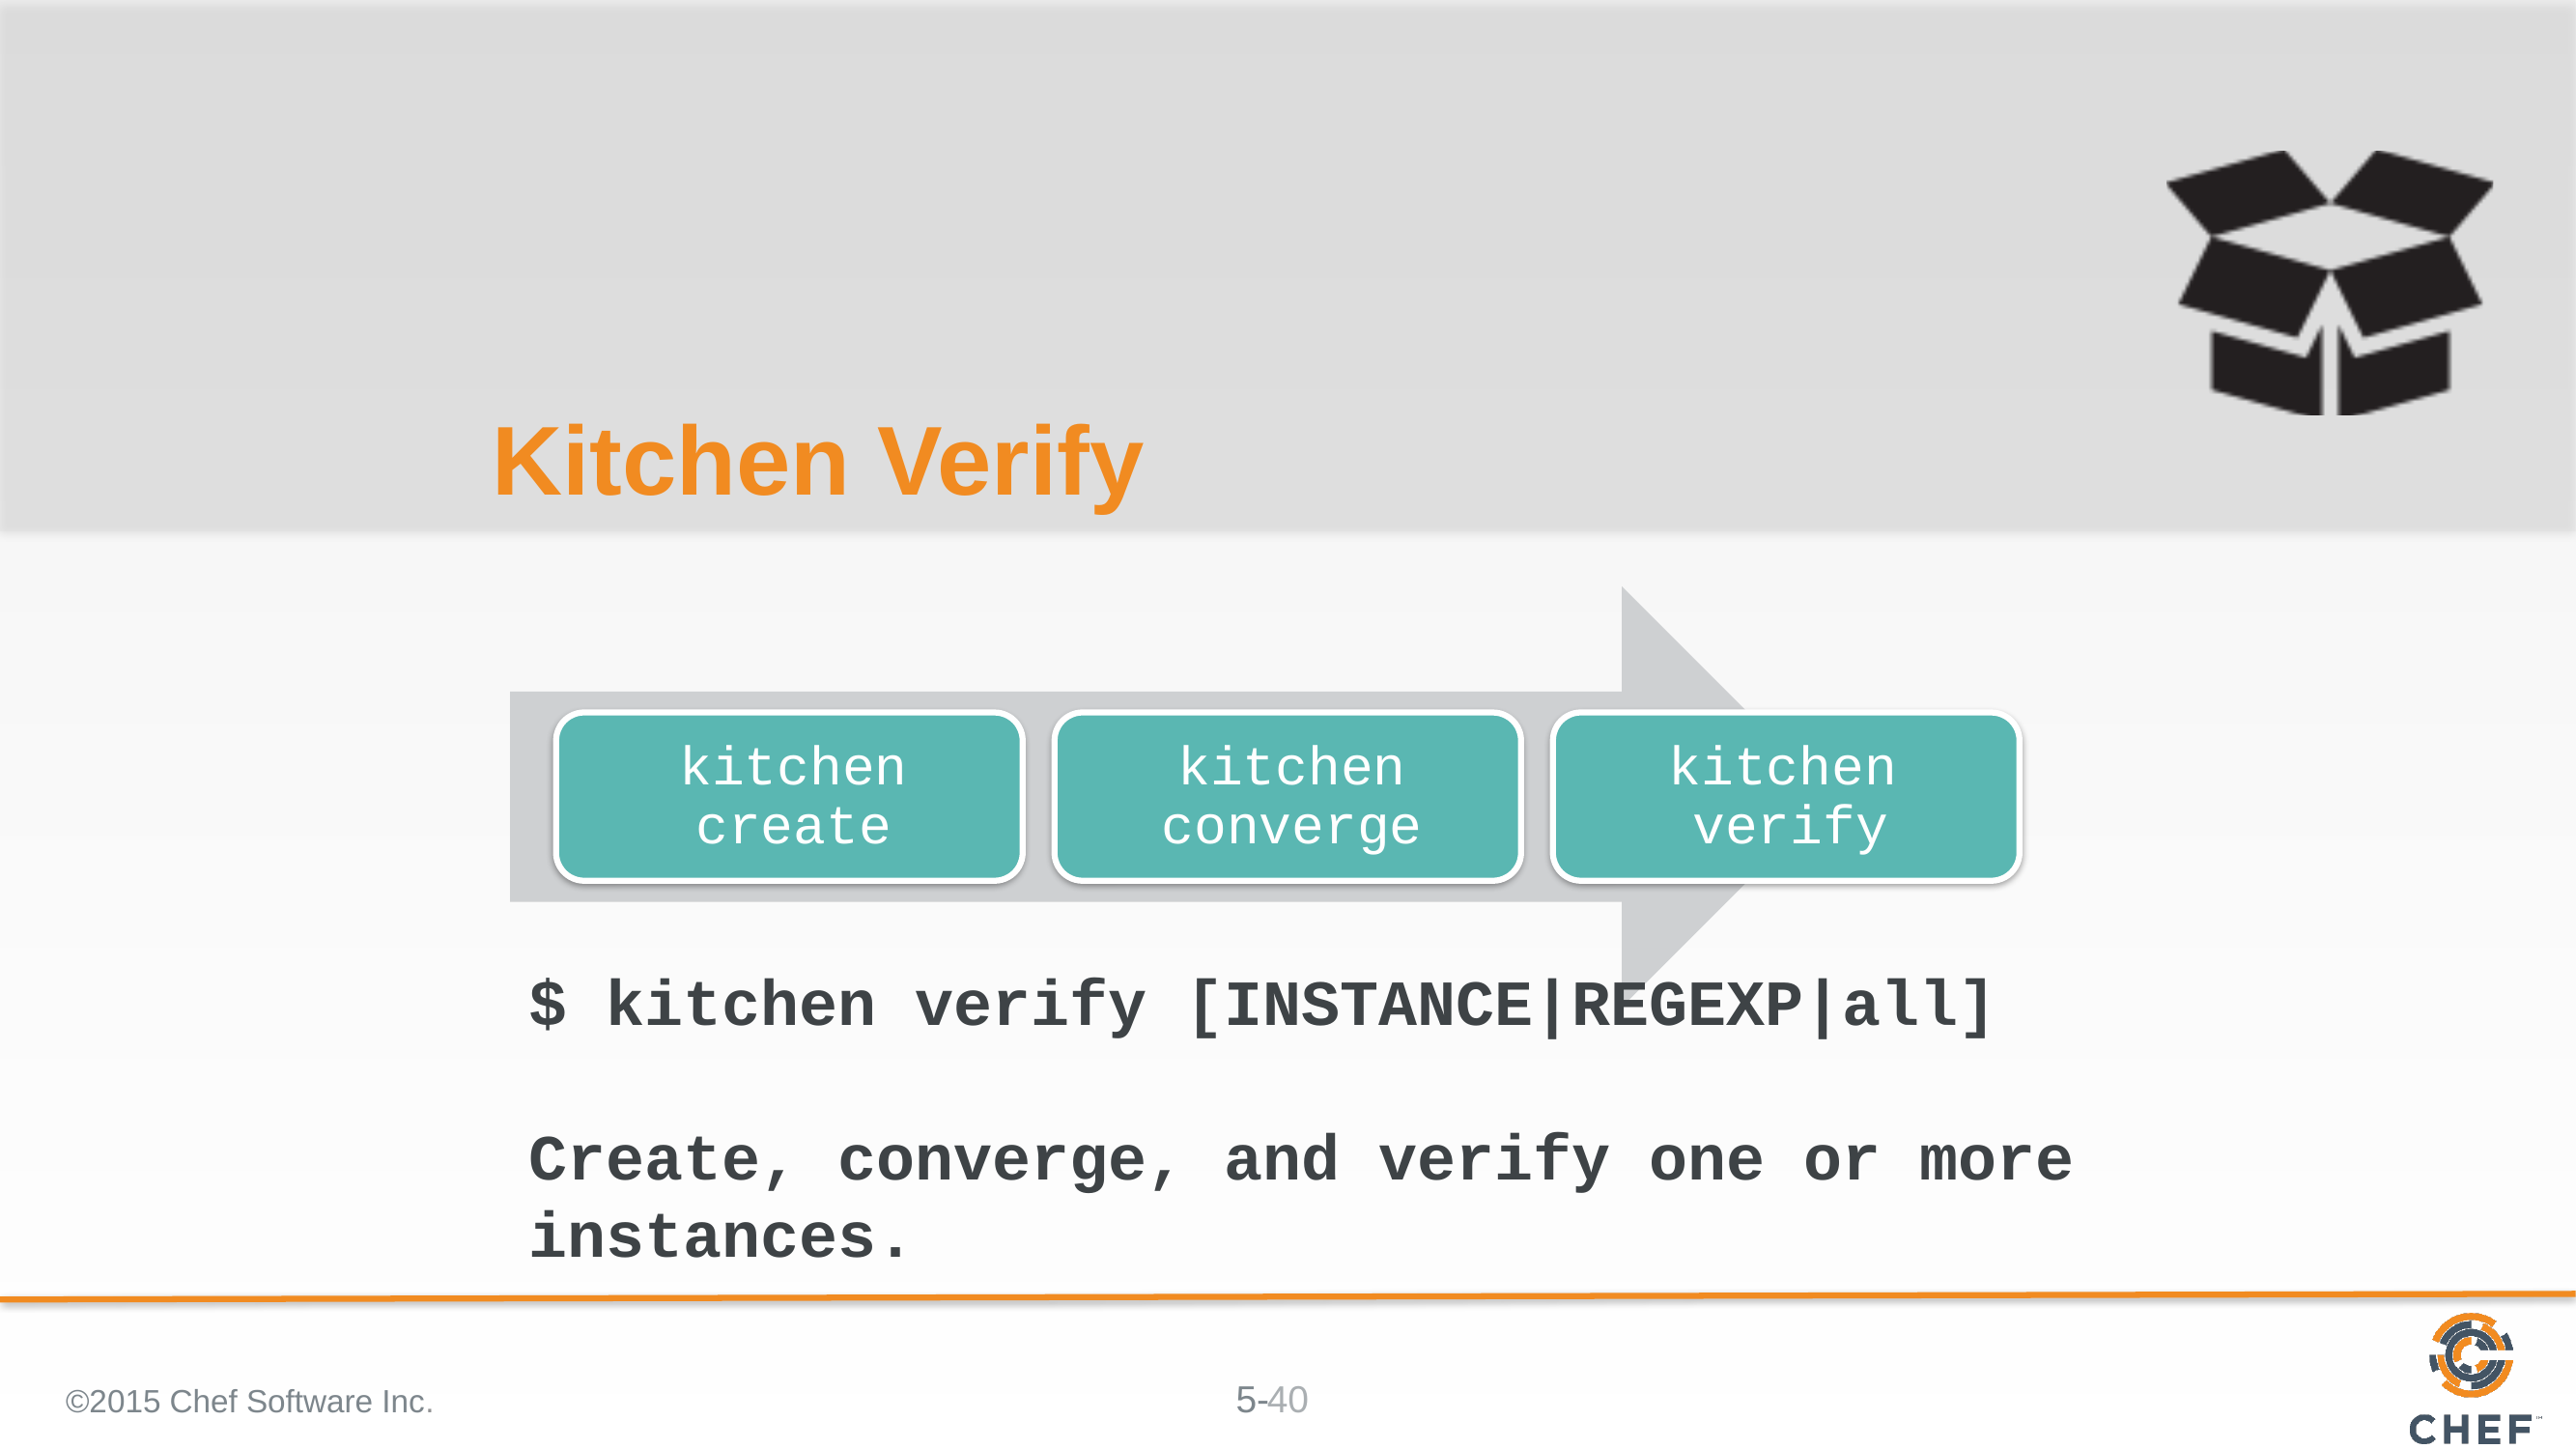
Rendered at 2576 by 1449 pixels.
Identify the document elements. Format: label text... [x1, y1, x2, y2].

text_box $ kitchen verify [INSTANCE|REGEXP|all] Create, converge, and verify one or more instances. [509, 1016, 2065, 1305]
footer ©2015 Chef Software Inc. [51, 1359, 952, 1440]
picture [2399, 1297, 2550, 1449]
title Kitchen Verify [477, 395, 2217, 531]
slide_number 40 [998, 1359, 1578, 1437]
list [509, 585, 2066, 1008]
